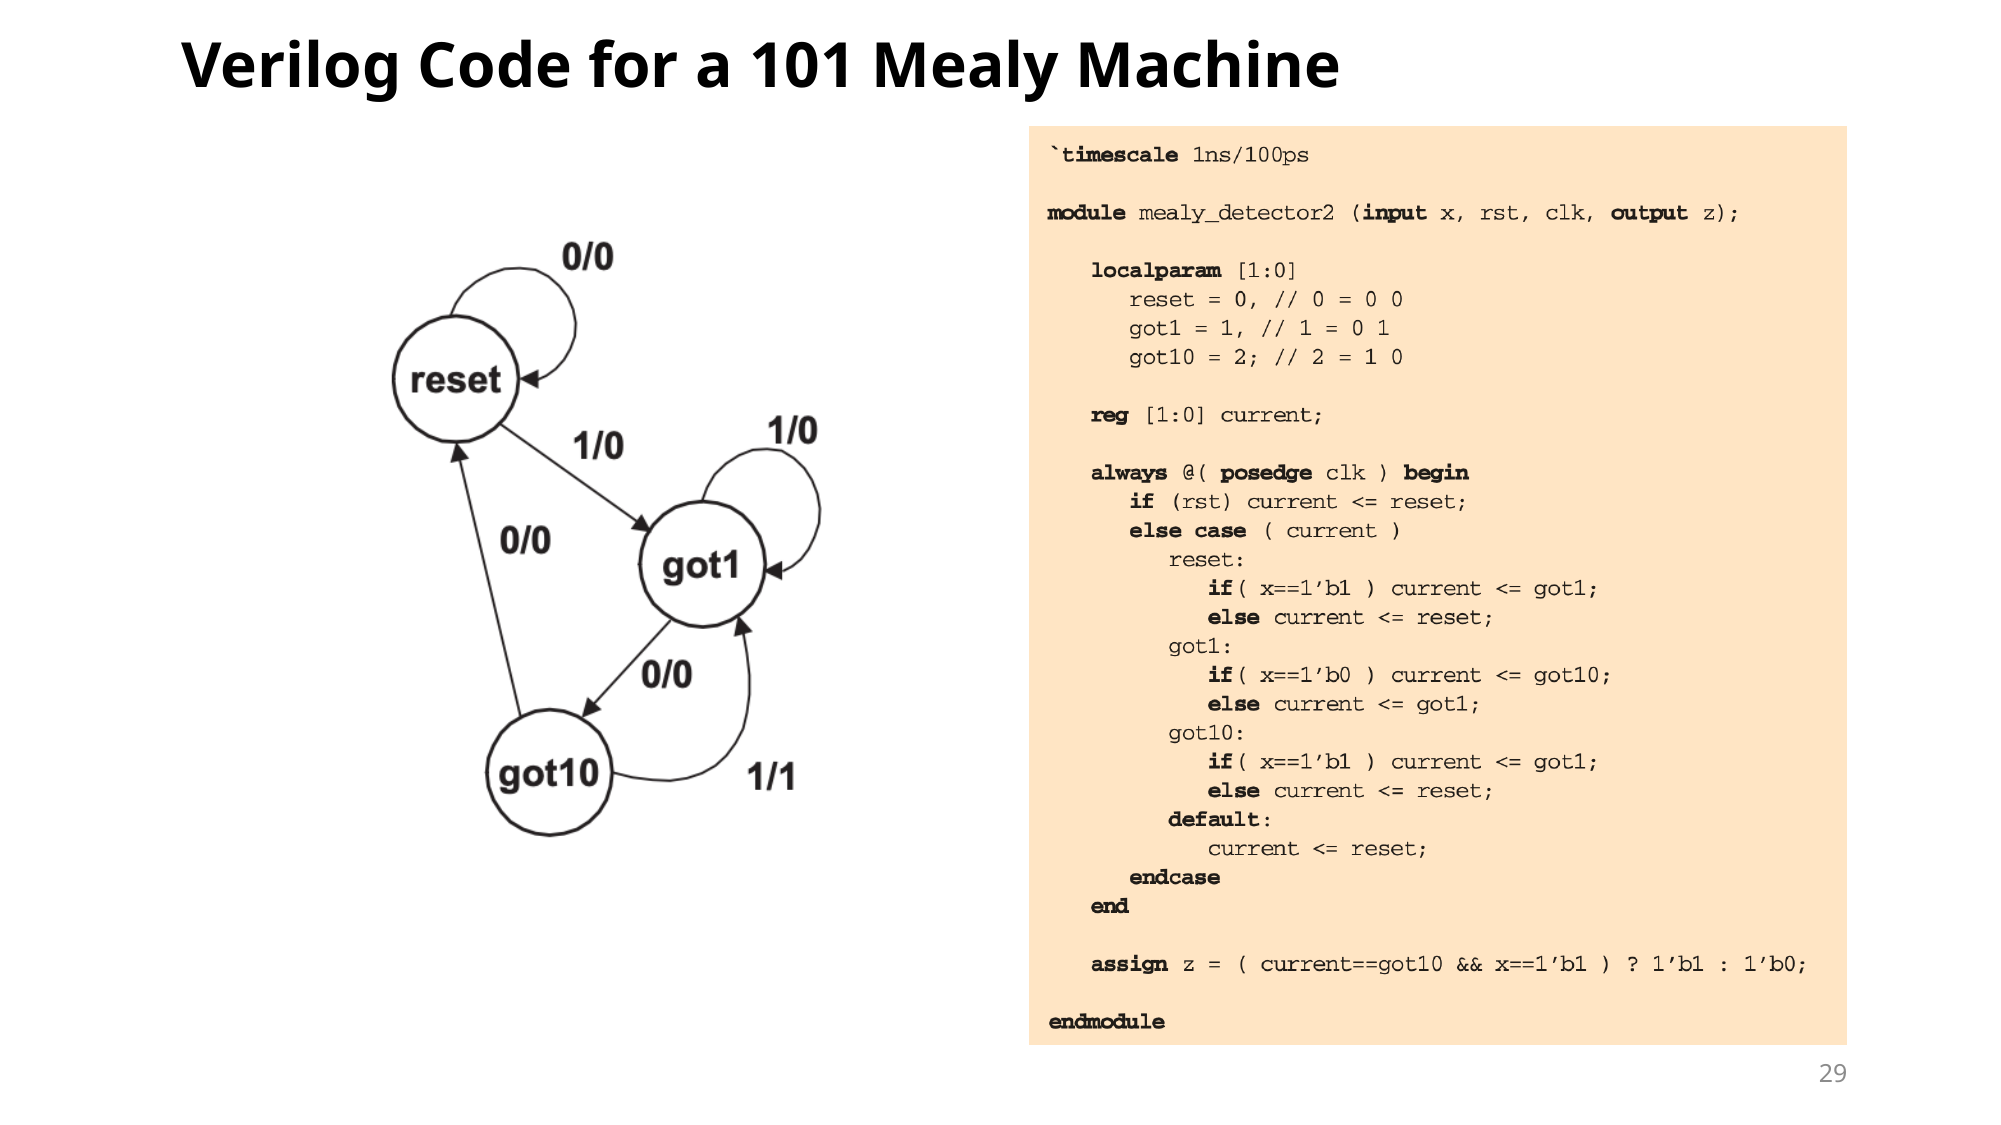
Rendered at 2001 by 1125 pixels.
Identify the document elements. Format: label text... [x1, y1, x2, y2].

picture [1029, 126, 1847, 1045]
title Verilog Code for a 101 Mealy Machine [166, 25, 1892, 185]
slide_number 29 [1412, 1042, 1863, 1103]
picture [328, 169, 868, 859]
